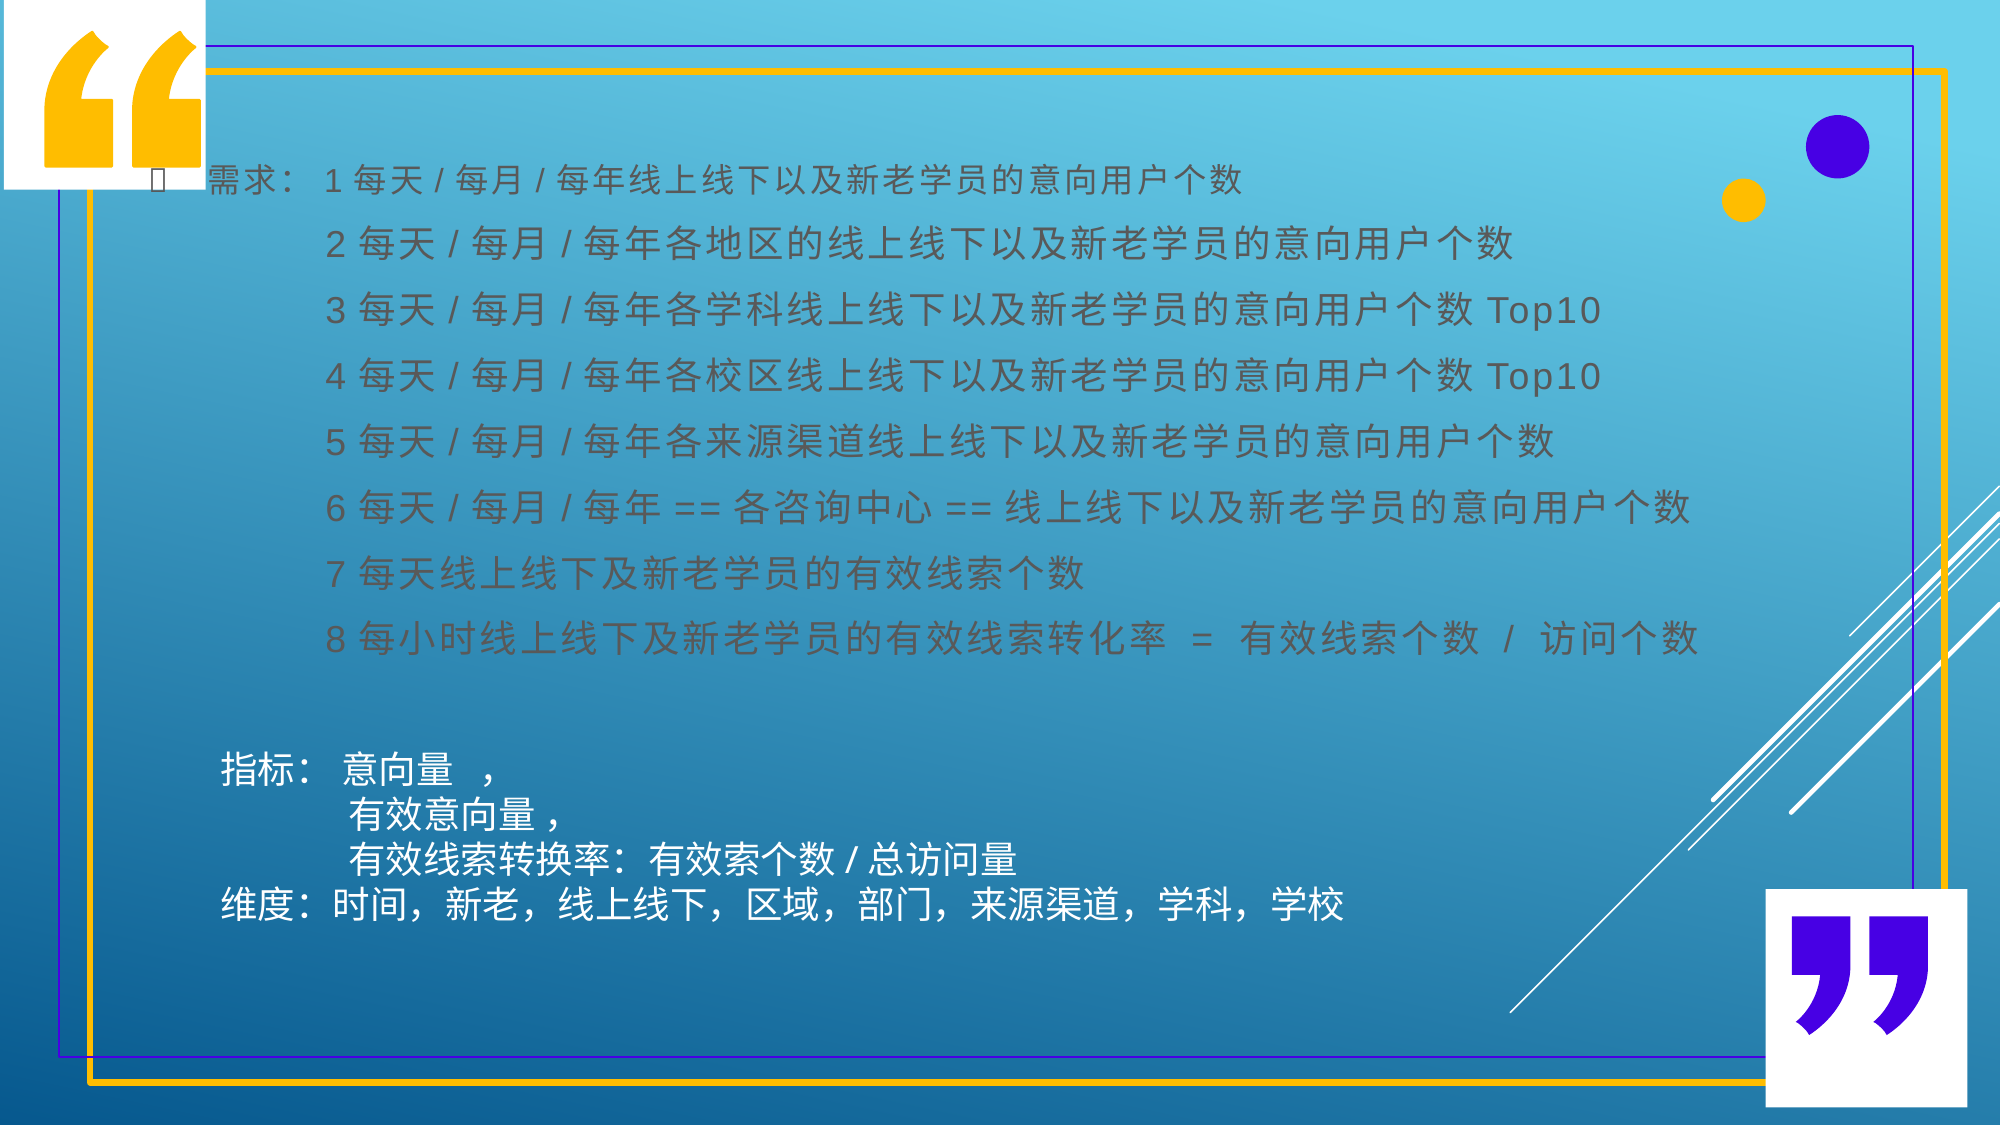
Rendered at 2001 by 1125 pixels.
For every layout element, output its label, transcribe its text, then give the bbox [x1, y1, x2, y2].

text_box [1915, 70, 1946, 888]
text_box [57, 45, 1915, 1059]
text_box [1720, 177, 1767, 224]
text_box [89, 1059, 1764, 1084]
text_box 需求：1每天/每月/每年线上线下以及新老学员的意向用户个数 2每天/每月/每年各地区的线上线下以及新老学员的意向用户个数 3每天/每月/每年各学科线上线下以及新老学员的意向用户个数Top10 4每天/每月/每年各校区线上线下以及新老学员的意向用户个数Top10 5每天/每月/每年各来源渠道线上线下以及新老学员的意向用户个数 6每天/每月/每年==各咨询中心==线上线下以及新老学员的意向用户个数 7每天线上线下及新老学员的有效线索个数 8每小时线上线下及新老学员的有效线索转化率 = 有效线索个数 / 访问个数 [133, 139, 1891, 522]
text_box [45, 31, 200, 167]
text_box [1791, 916, 1929, 1036]
text_box [1764, 888, 1969, 1109]
text_box [283, 567, 1627, 738]
text_box [3, 0, 207, 191]
text_box [1804, 113, 1871, 180]
text_box 指标： 意向量 ， 有效意向量 ， 有效线索转换率：有效索个数/总访问量 维度：时间，新老，线上线下，区域，部门，来源渠道，学科，学校 [205, 738, 1651, 977]
